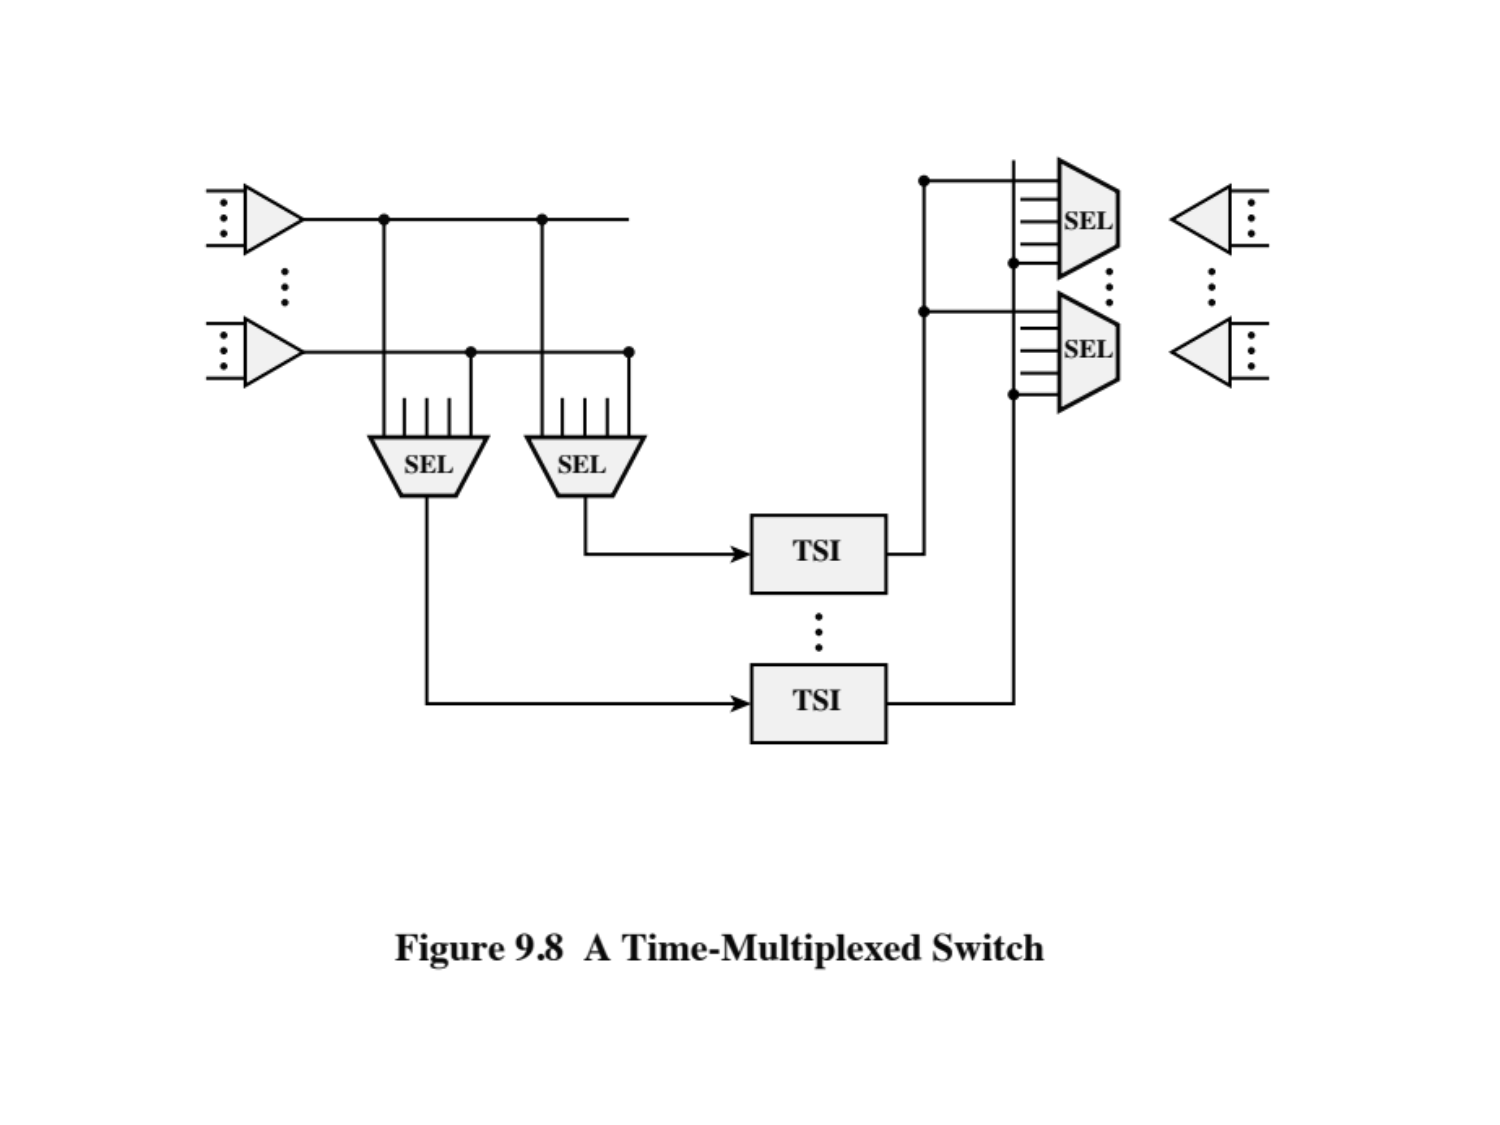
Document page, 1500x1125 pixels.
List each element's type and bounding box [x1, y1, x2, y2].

picture [74, 74, 1398, 1040]
